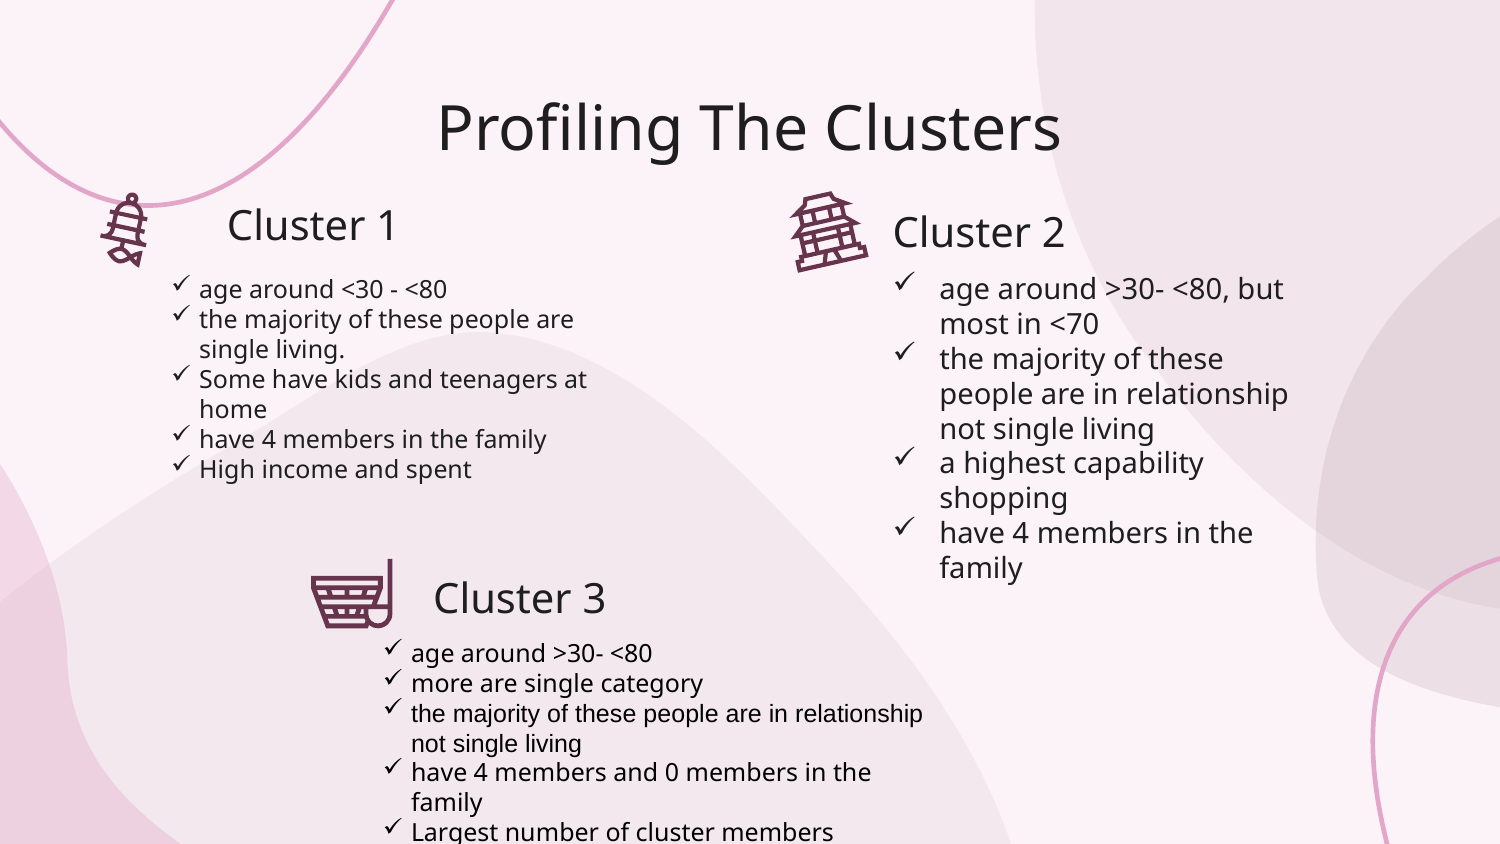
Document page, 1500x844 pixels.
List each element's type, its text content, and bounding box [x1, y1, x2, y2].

text_box Cluster 3 [418, 560, 869, 629]
title Profiling The Clusters [118, 71, 1382, 180]
text_box [311, 558, 393, 629]
text_box [100, 192, 148, 268]
title Cluster 1 [211, 188, 663, 265]
subtitle age around >30- <80, but most in <70 the majority of these people are in relationship not single living a highest capability shopping have 4 members in the family [877, 255, 1328, 607]
text_box age around >30- <80 more are single category the majority of these people are in relationship not single living have 4 members and 0 members in the family Largest number of cluster members [368, 629, 957, 844]
subtitle age around <30 - <80 the majority of these people are single living. Some have kids and teenagers at home have 4 members in the family High income and spent [155, 259, 607, 479]
title Cluster 2 [877, 195, 1328, 255]
text_box [789, 191, 869, 273]
